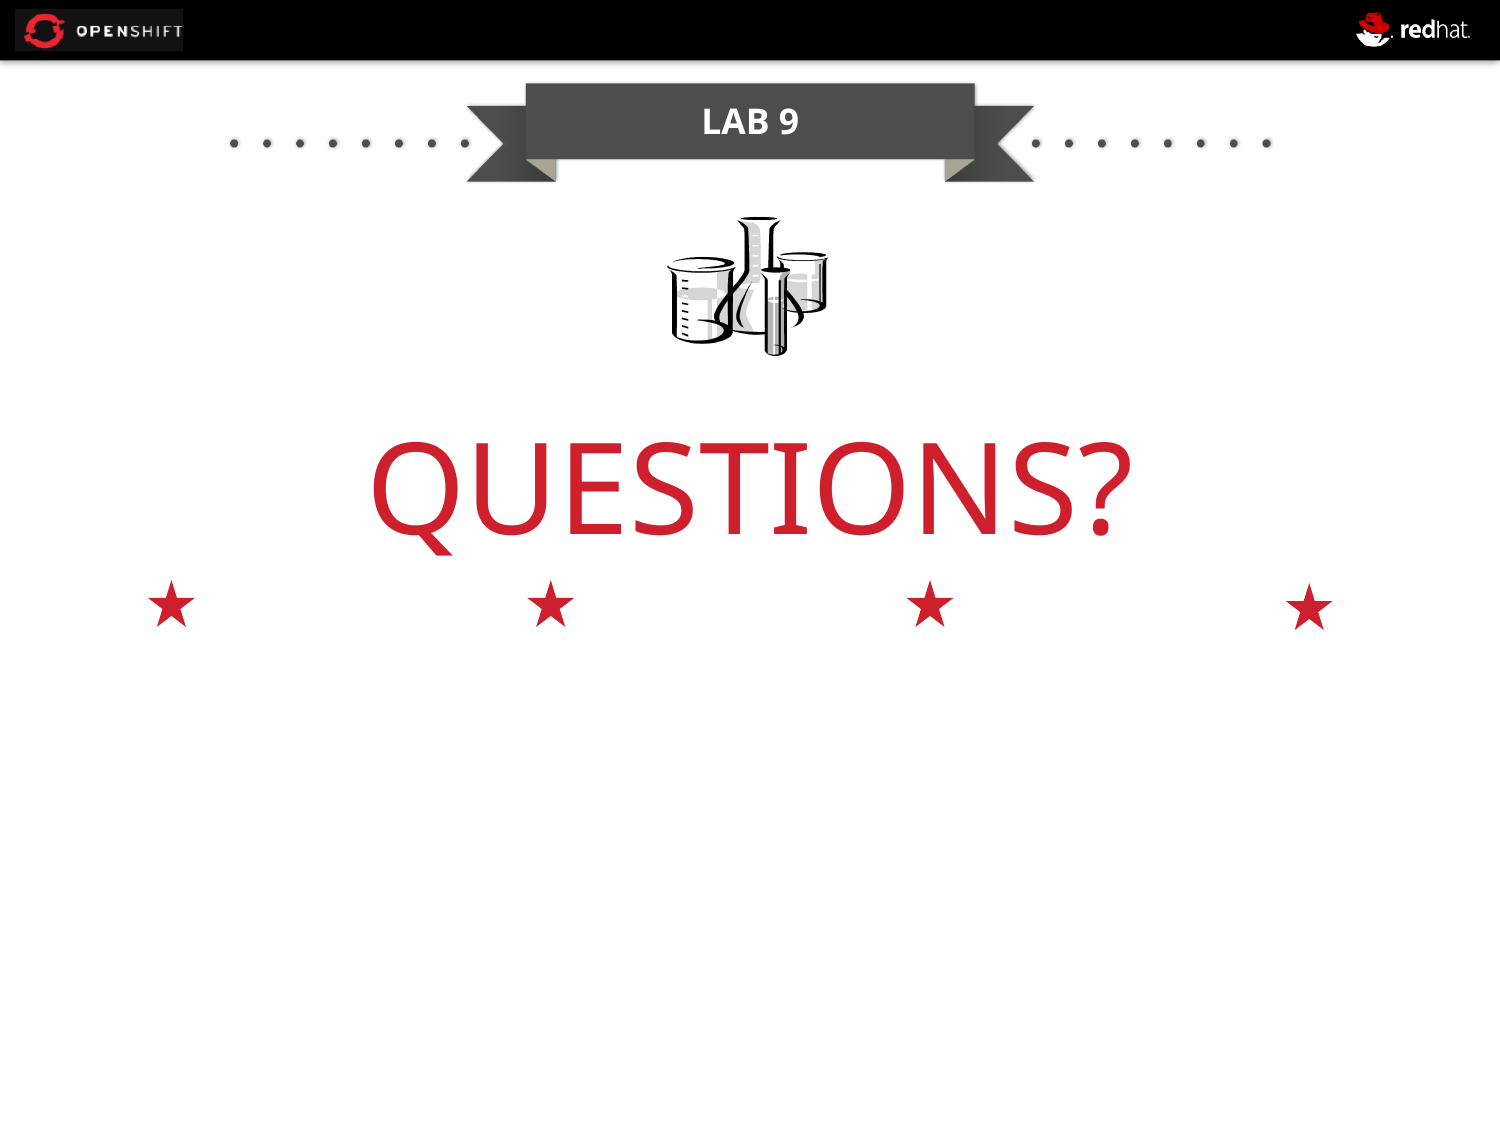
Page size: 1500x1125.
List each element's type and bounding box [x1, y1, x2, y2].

text_box [0, 399, 1500, 631]
picture [15, 9, 183, 51]
picture [1355, 8, 1470, 47]
picture [666, 215, 831, 356]
picture [116, 80, 1383, 189]
